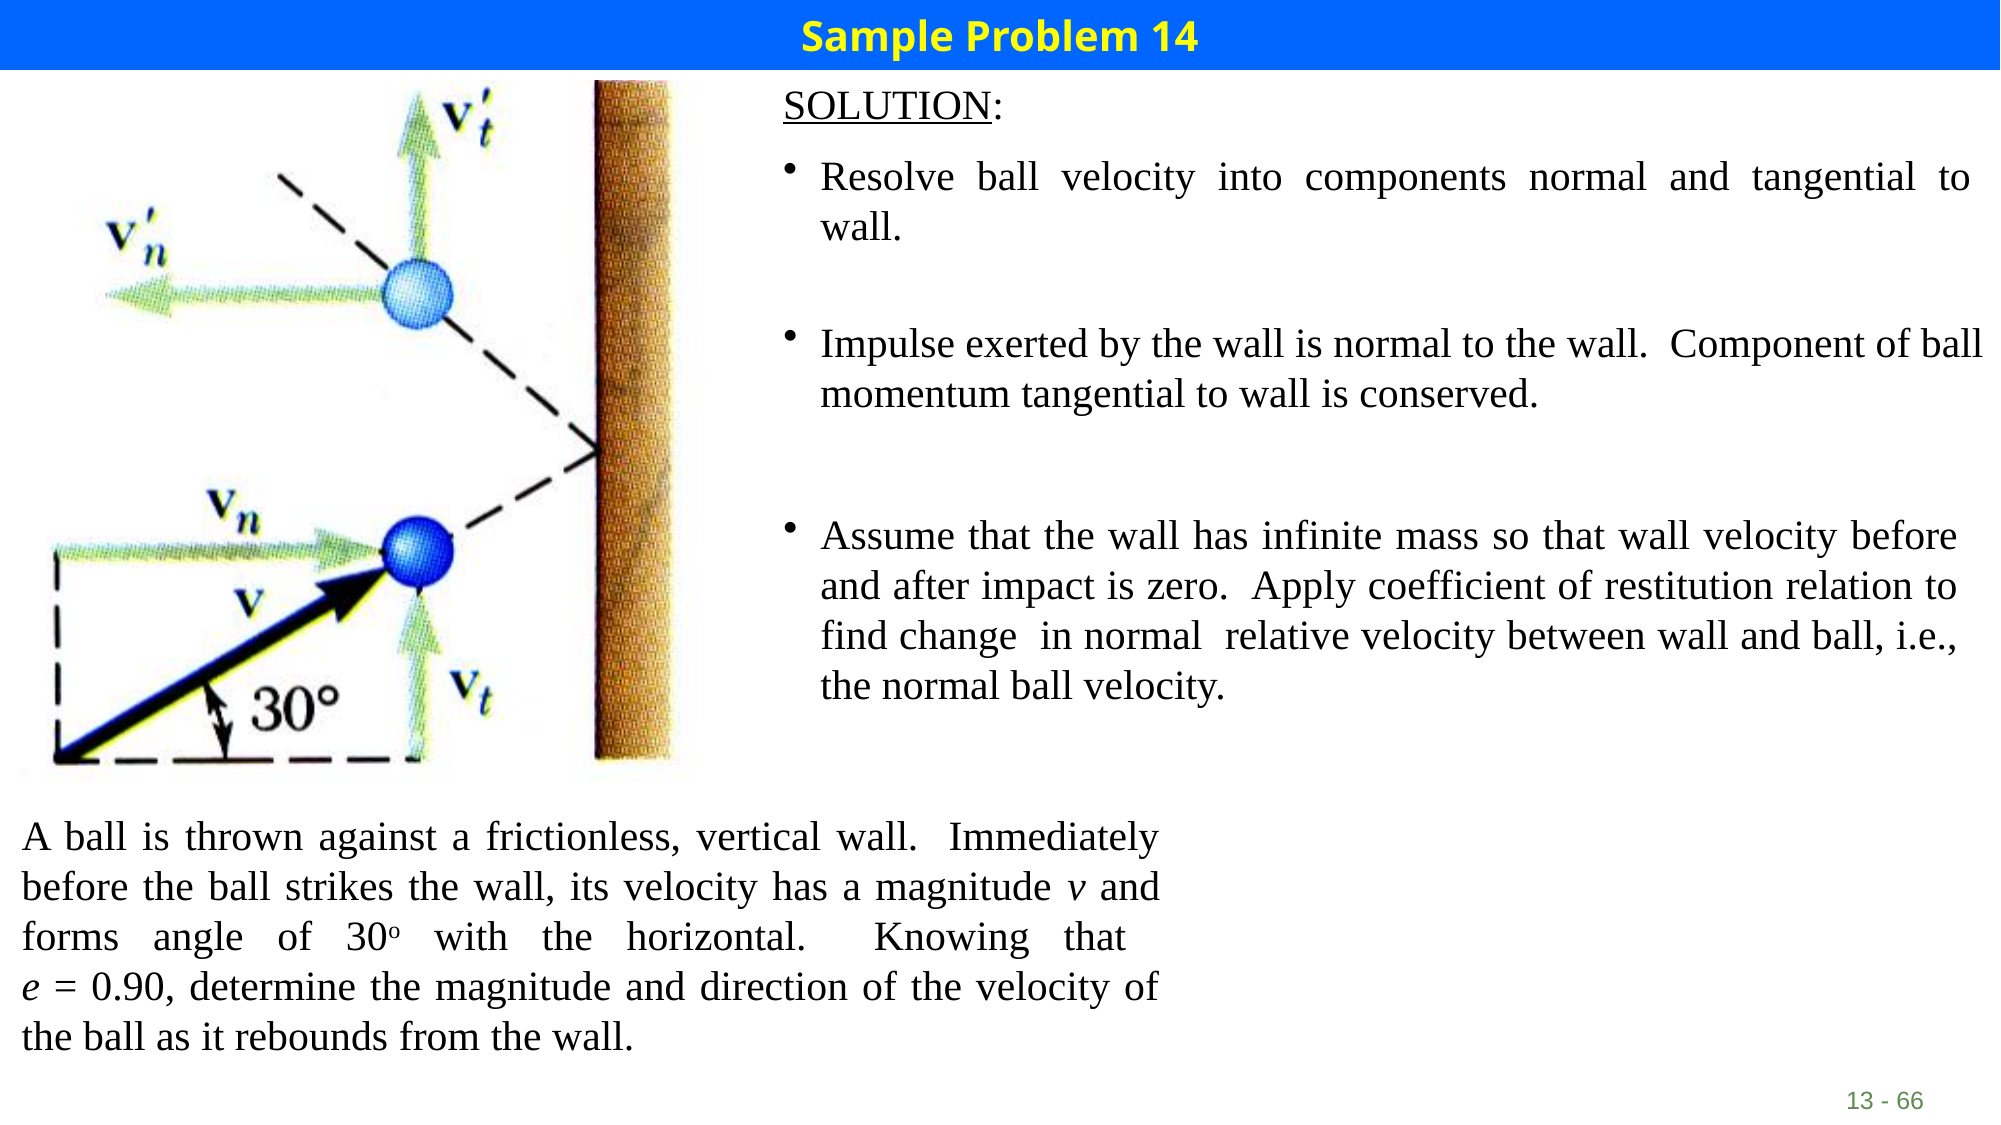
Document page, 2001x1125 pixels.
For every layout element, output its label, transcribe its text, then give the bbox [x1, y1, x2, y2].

picture [17, 80, 711, 802]
text_box A ball is thrown against a frictionless, vertical wall. Immediately before the ball strikes the wall, its velocity has a magnitude v and forms angle of 30o with the horizontal. Knowing that e = 0.90, determine the magnitude and direction of the velocity of the ball as it rebounds from the wall. [6, 801, 1176, 1067]
slide_number 13 - 66 [1739, 1080, 1940, 1119]
text_box SOLUTION: Resolve ball velocity into components normal and tangential to wall. [767, 70, 1988, 257]
text_box Impulse exerted by the wall is normal to the wall. Component of ball momentum tangential to wall is conserved. [768, 307, 2000, 424]
text_box Sample Problem 14 [0, 0, 2000, 70]
text_box Assume that the wall has infinite mass so that wall velocity before and after impact is zero. Apply coefficient of restitution relation to find change in normal relative velocity between wall and ball, i.e., the normal ball velocity. [768, 500, 1975, 716]
